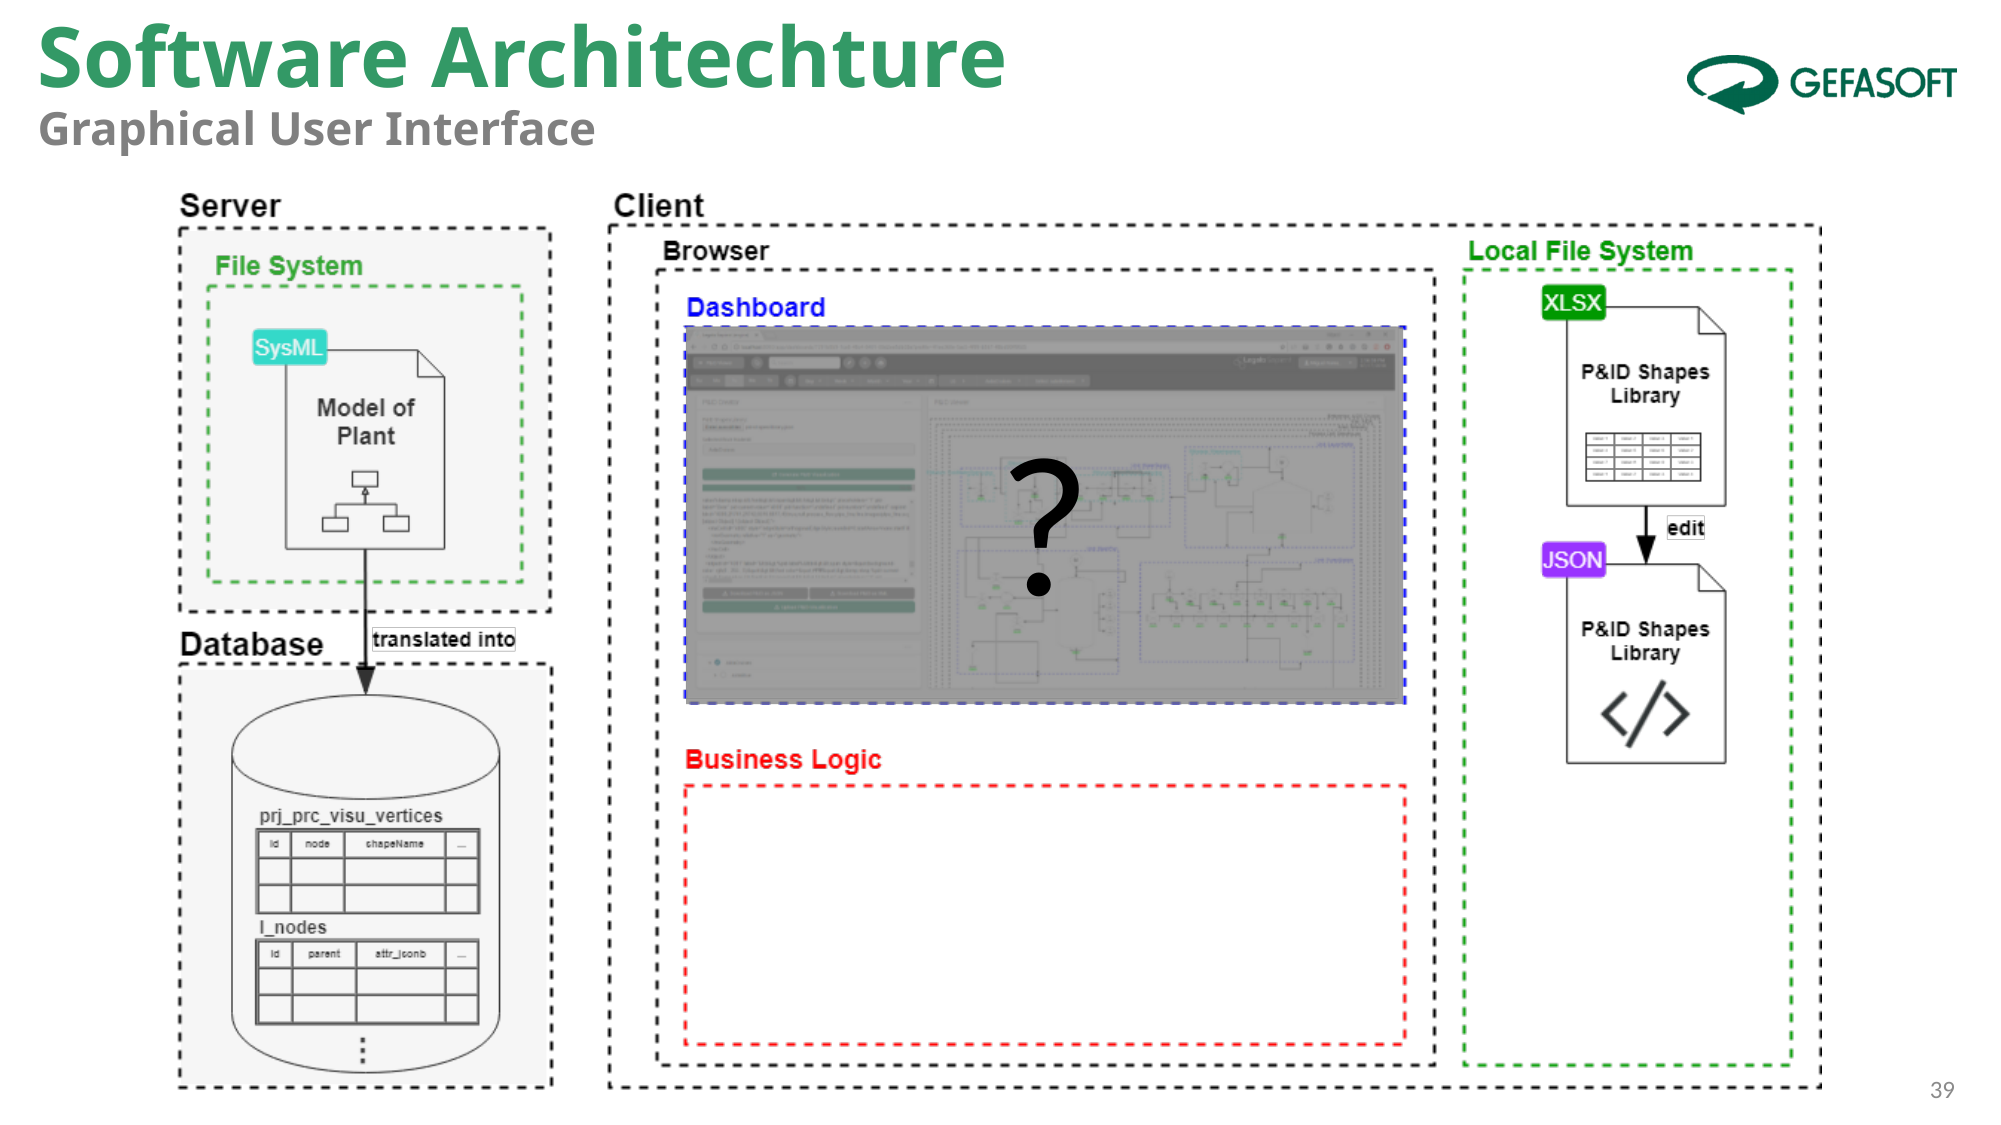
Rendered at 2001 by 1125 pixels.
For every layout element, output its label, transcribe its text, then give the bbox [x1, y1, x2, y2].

title Software Architechture Graphical User Interface [22, 3, 1978, 168]
picture [175, 183, 1822, 1093]
picture [1687, 55, 1957, 115]
slide_number 39 [1520, 1058, 1971, 1119]
